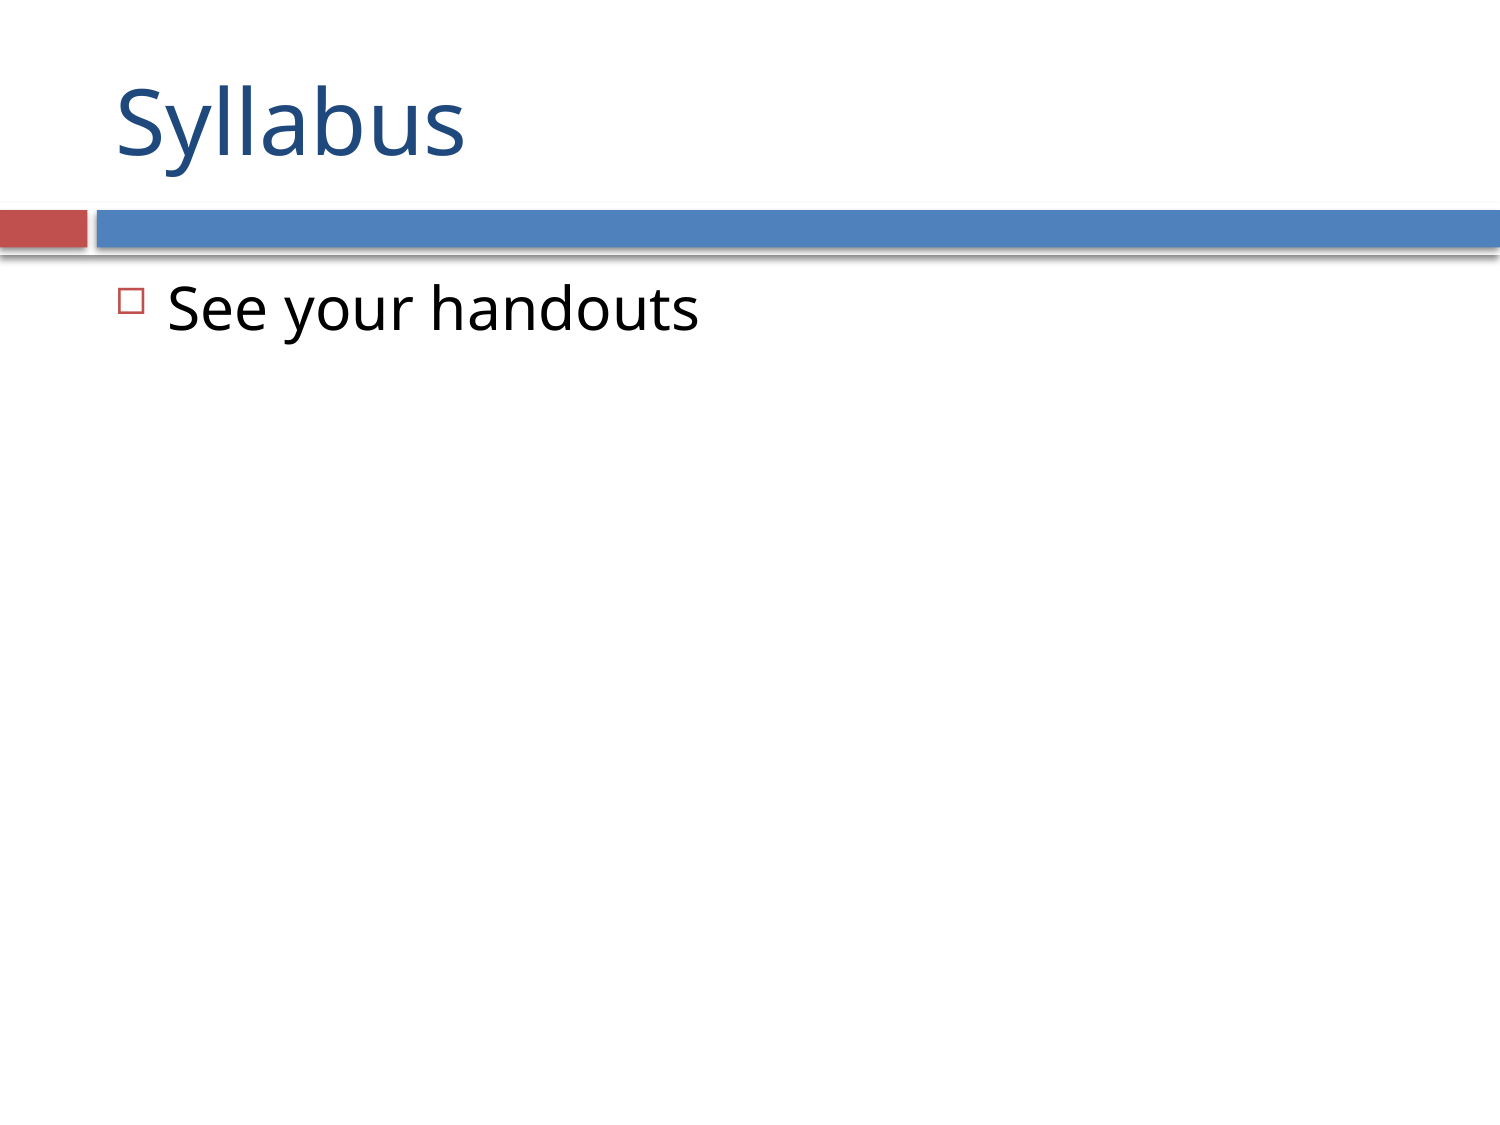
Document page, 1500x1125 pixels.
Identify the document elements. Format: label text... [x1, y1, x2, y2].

list See your handouts [100, 262, 1438, 1000]
title Syllabus [100, 37, 1438, 200]
